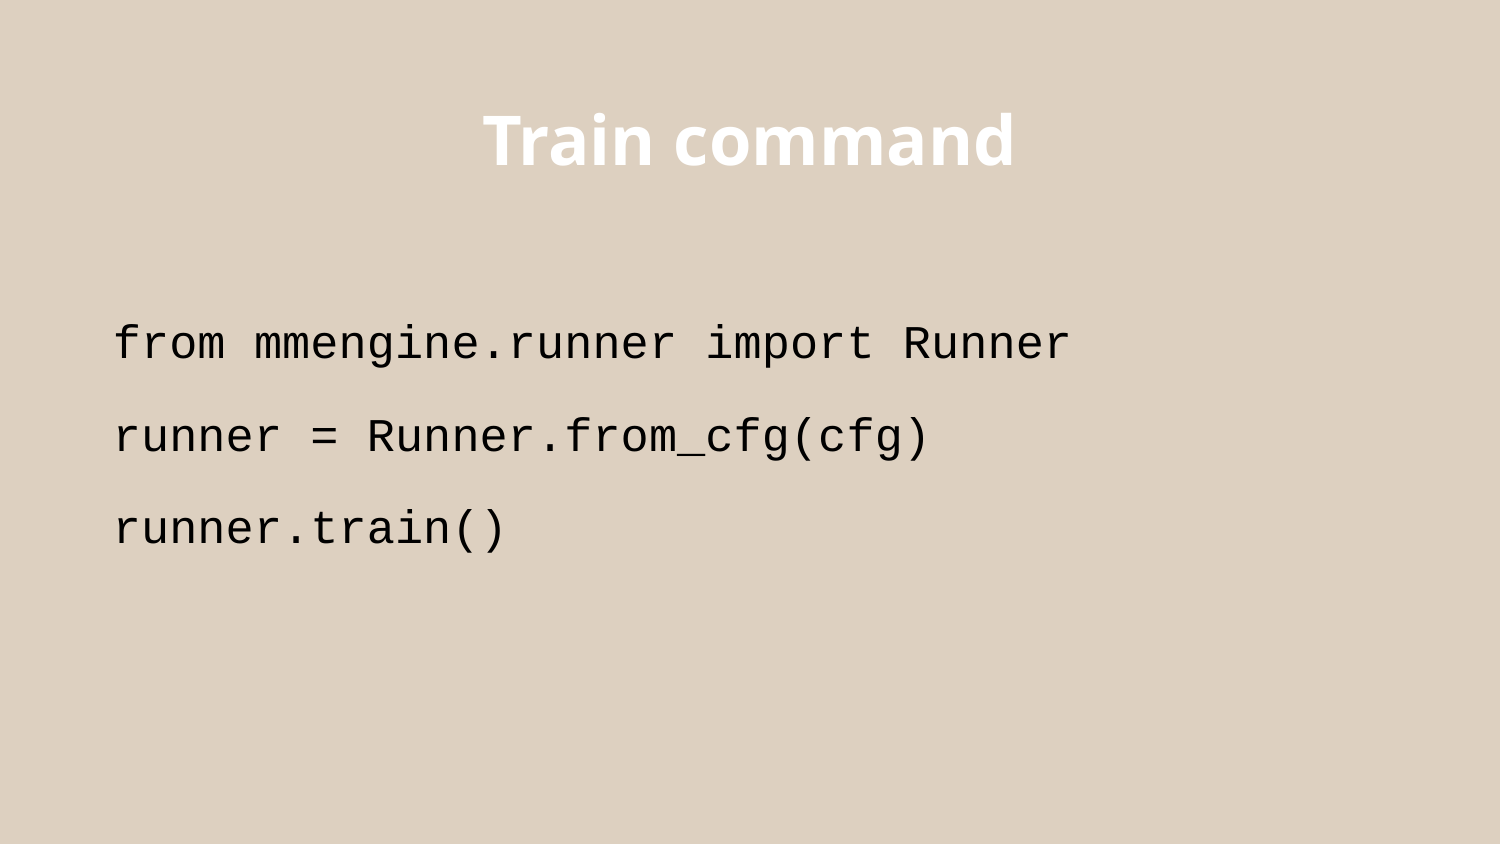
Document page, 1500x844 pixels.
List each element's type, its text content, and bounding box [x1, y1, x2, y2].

text_box Train command from mmengine.runner import Runner runner = Runner.from_cfg(cfg) runner.train() [112, 96, 1387, 603]
